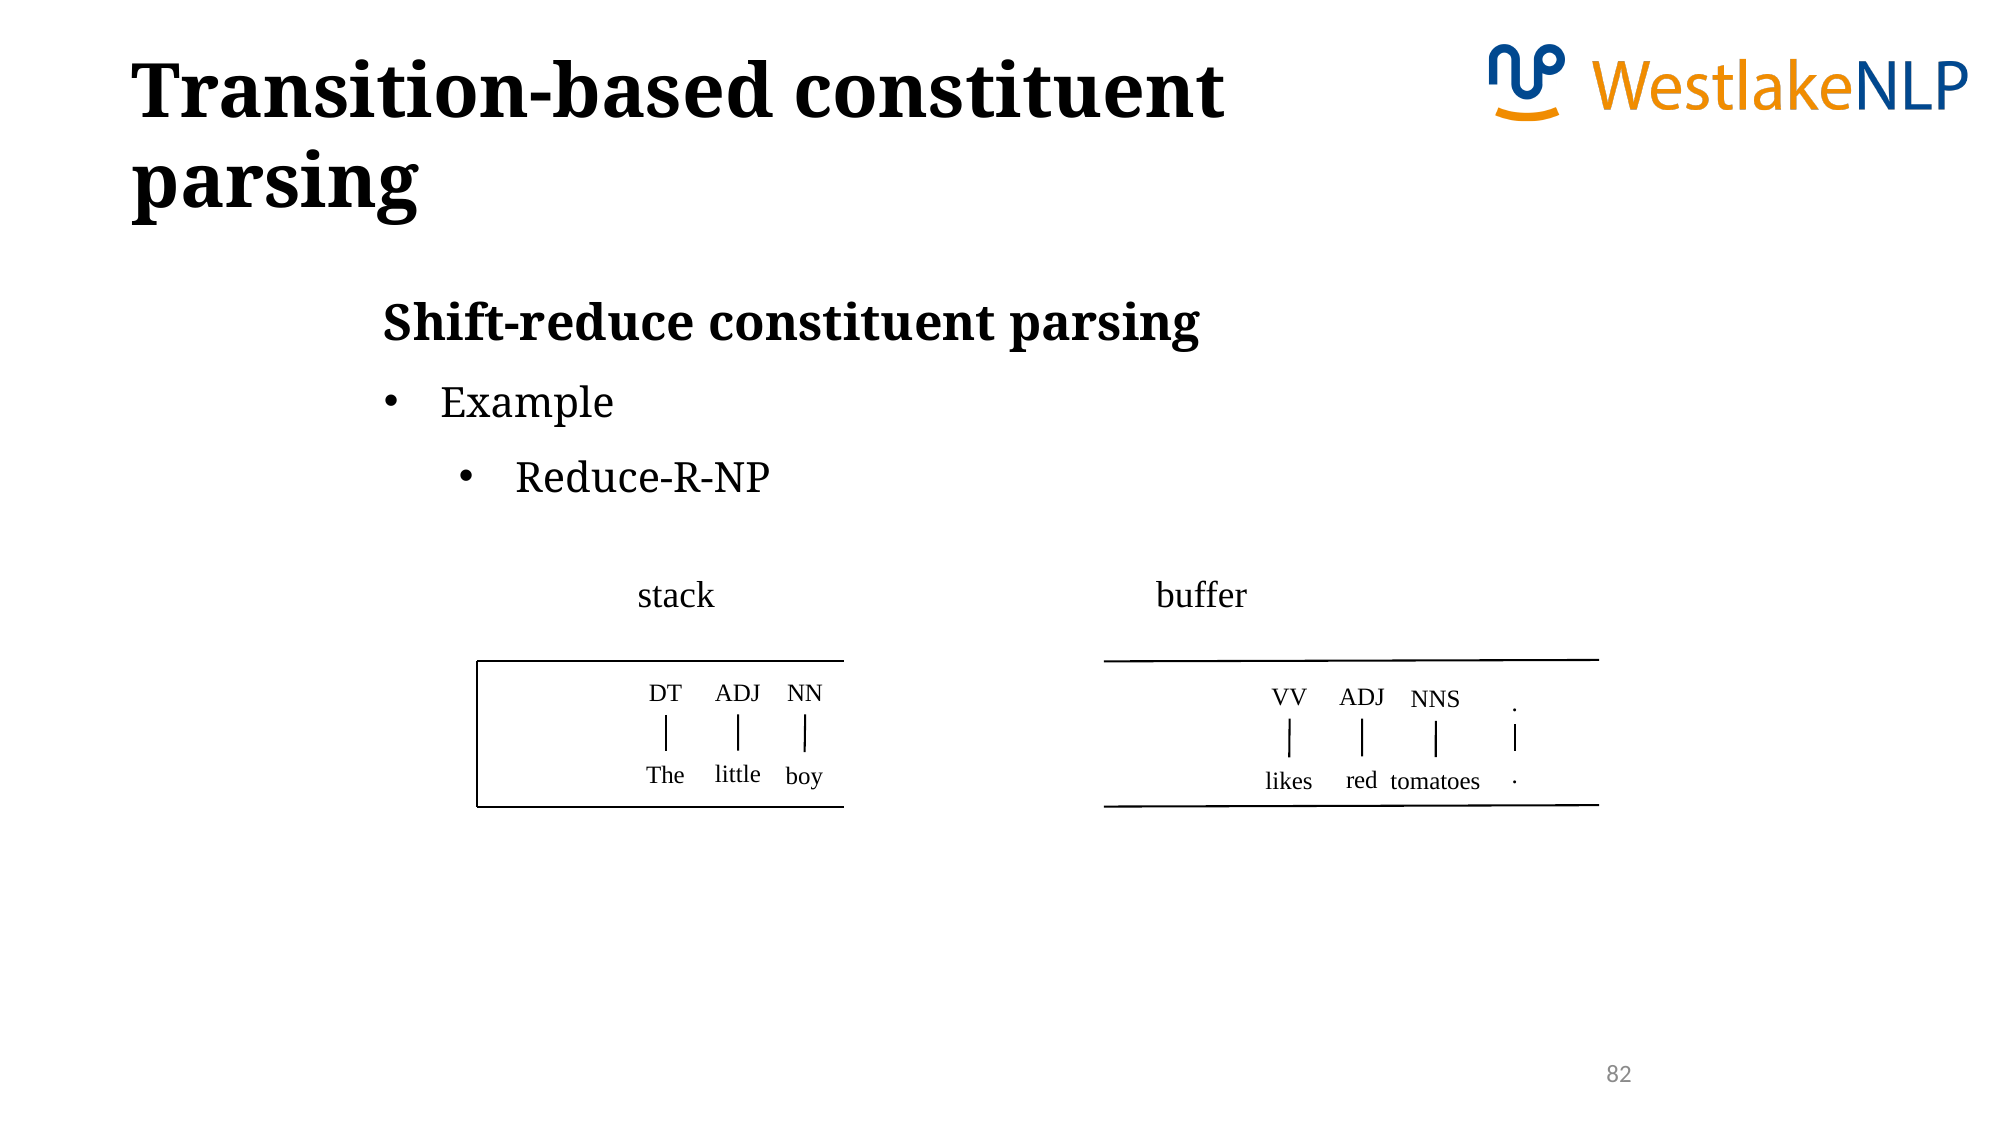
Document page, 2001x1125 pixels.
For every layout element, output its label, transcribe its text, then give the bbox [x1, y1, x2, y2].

text_box Shift-reduce constituent parsing Example Reduce-R-NP [369, 253, 1525, 508]
slide_number 82 [1309, 1042, 1647, 1103]
text_box likes [1250, 757, 1328, 803]
text_box buffer [1141, 562, 1263, 623]
text_box ADJ [700, 668, 772, 714]
text_box tomatoes [1375, 757, 1496, 802]
text_box red [1331, 756, 1393, 801]
text_box stack [622, 562, 730, 623]
text_box NNS [1395, 675, 1476, 721]
text_box NN [772, 668, 838, 714]
text_box . [1496, 751, 1533, 796]
picture [1459, 0, 2000, 170]
text_box ADJ [1324, 673, 1400, 718]
text_box boy [770, 752, 839, 797]
text_box VV [1256, 673, 1323, 718]
text_box DT [634, 669, 698, 715]
text_box The [631, 751, 700, 796]
text_box Transition-based constituent parsing [117, 35, 1424, 231]
text_box little [700, 750, 776, 796]
text_box . [1496, 679, 1533, 724]
